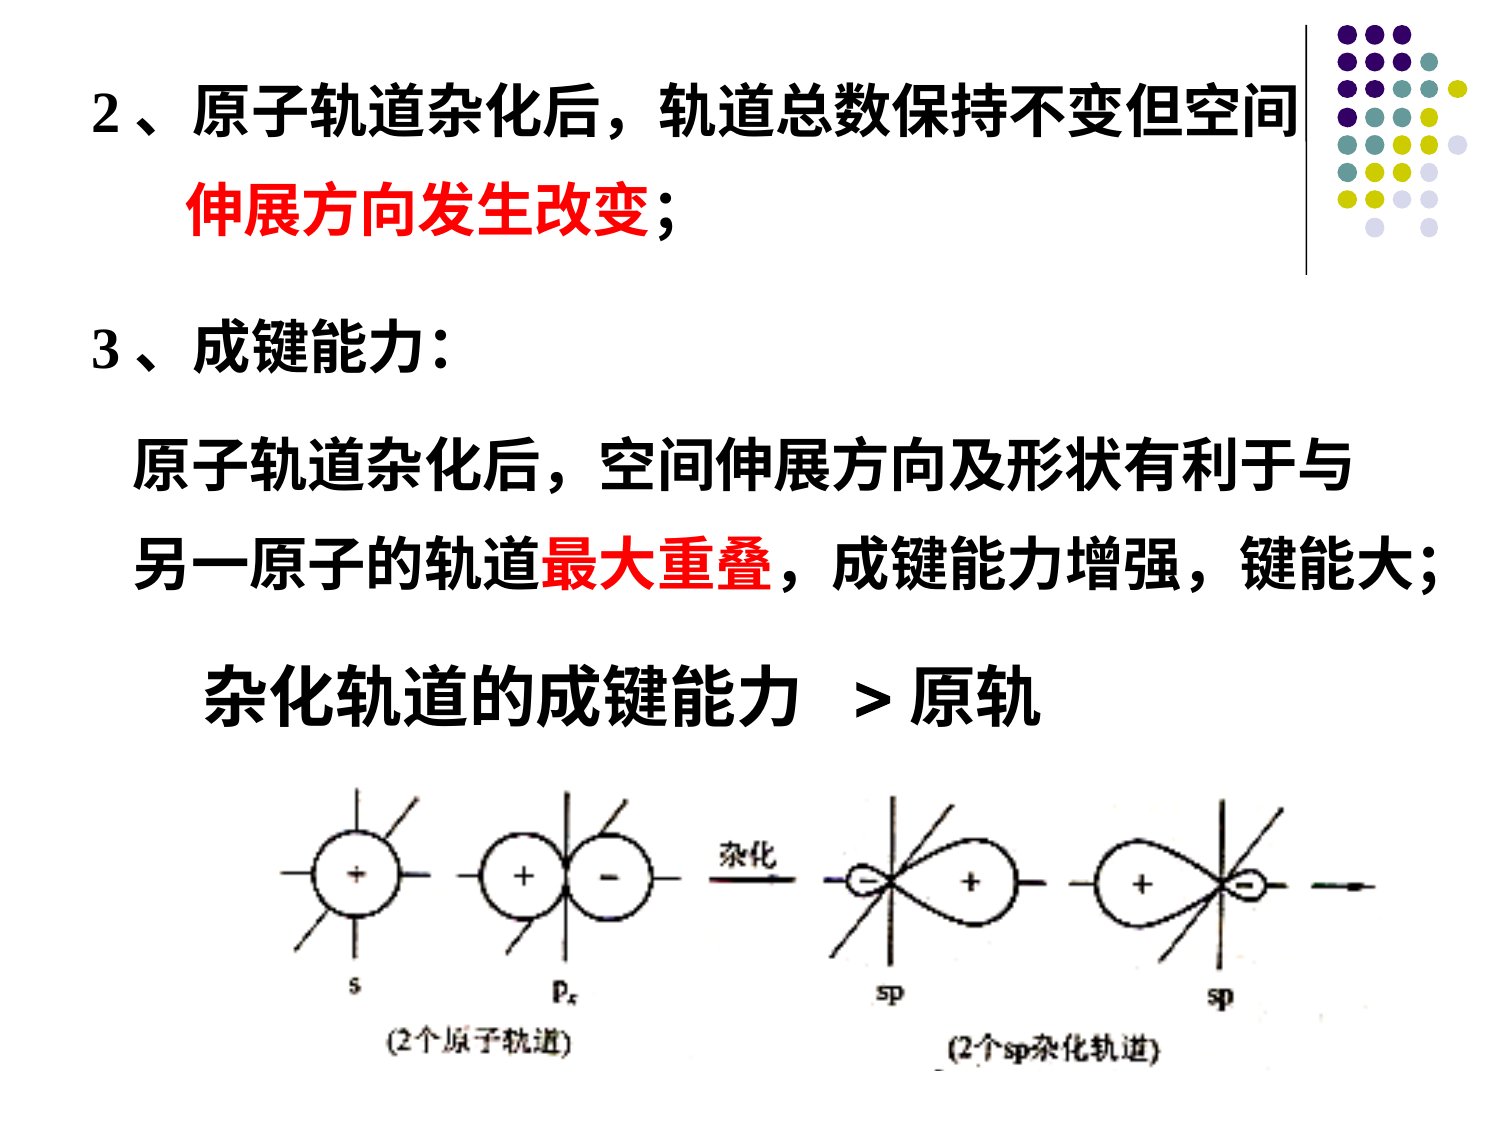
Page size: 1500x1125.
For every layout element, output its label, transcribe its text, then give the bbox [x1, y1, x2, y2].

text_box 原子轨道杂化后，空间伸展方向及形状有利于与 另一原子的轨道最大重叠，成键能力增强，键能大； [118, 420, 1500, 605]
text_box  [839, 645, 939, 740]
picture [241, 786, 1393, 1071]
text_box 杂化轨道的成键能力 原轨 [187, 647, 1500, 743]
text_box 2、原子轨道杂化后，轨道总数保持不变但空间 伸展方向发生改变； [76, 66, 1341, 251]
text_box 3、成键能力： [76, 302, 740, 388]
